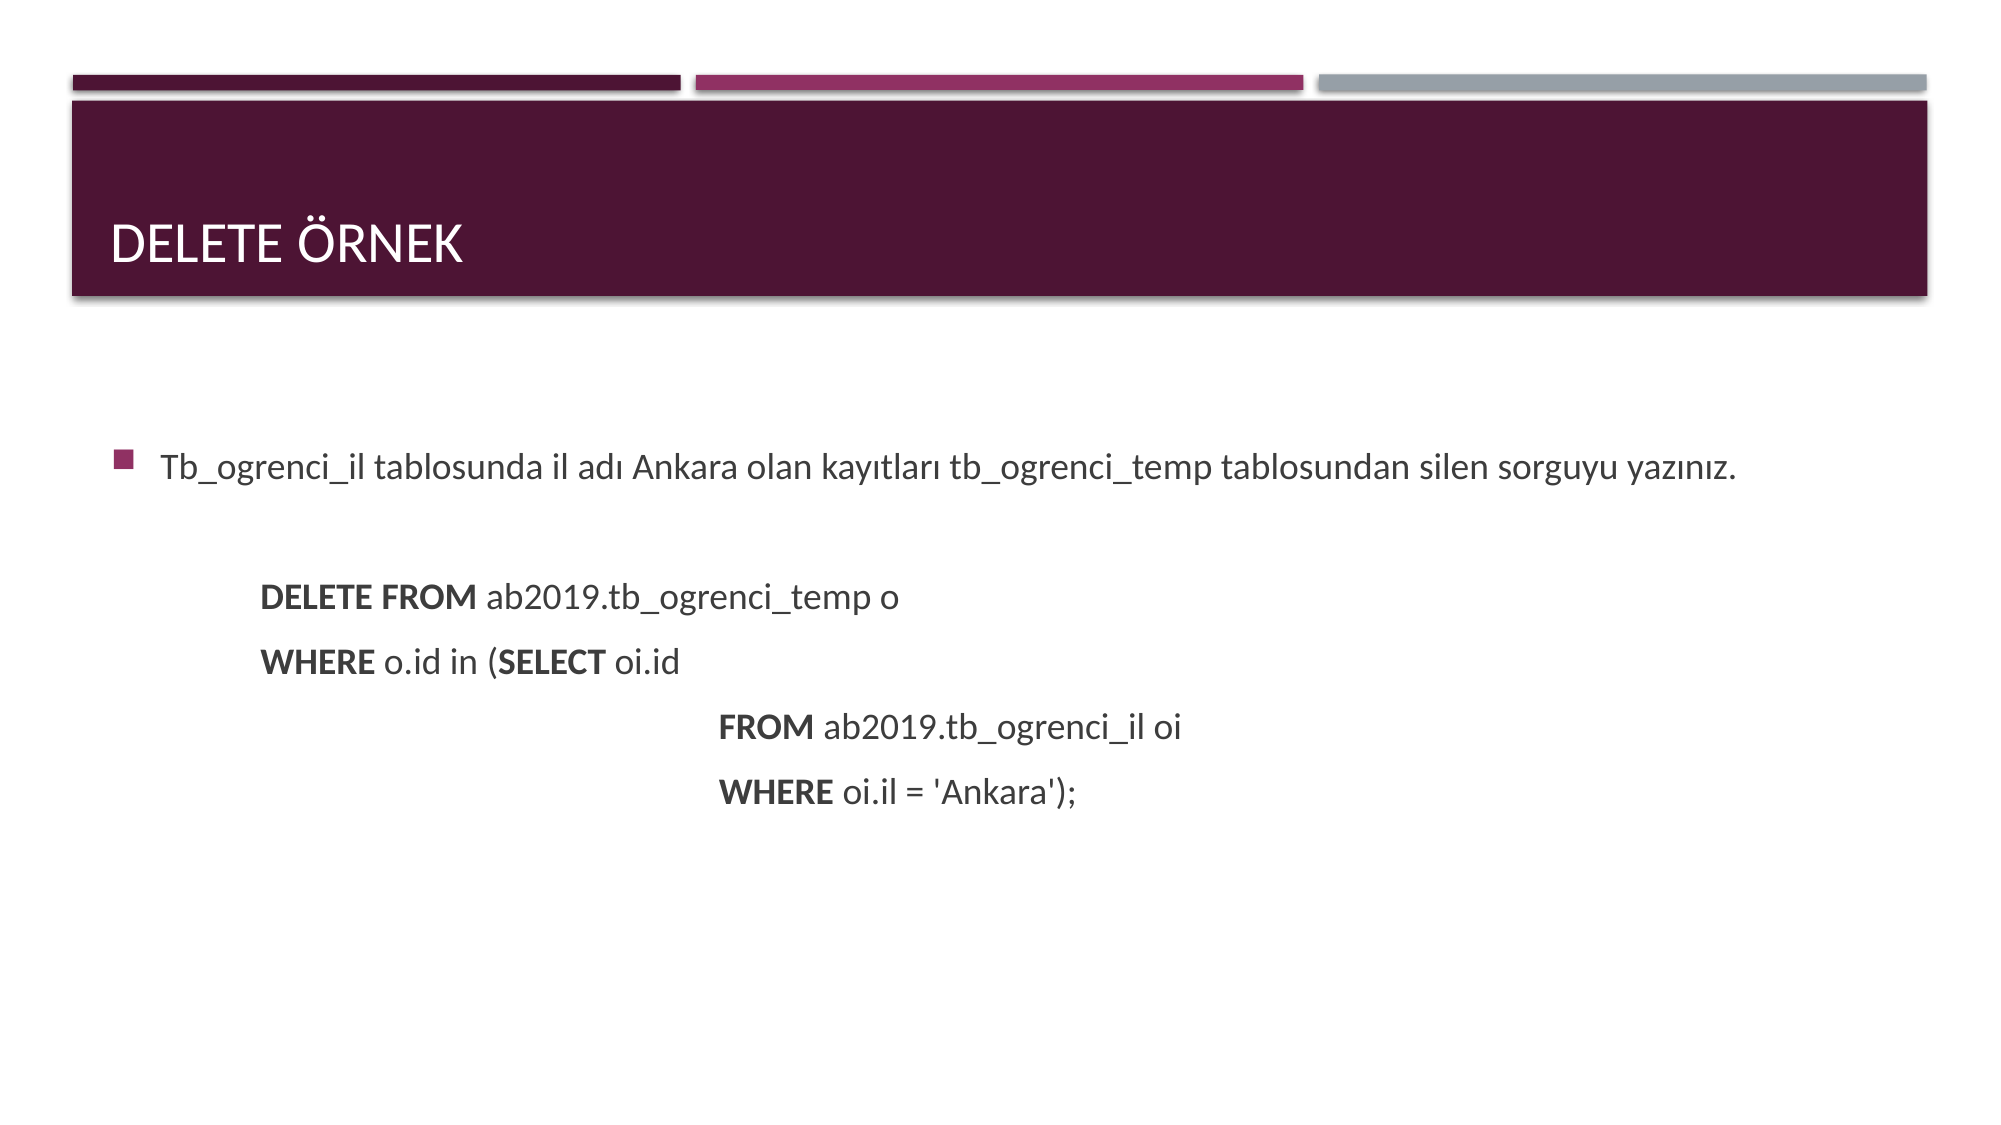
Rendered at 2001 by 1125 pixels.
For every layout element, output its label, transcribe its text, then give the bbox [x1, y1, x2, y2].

list Tb_ogrenci_il tablosunda il adı Ankara olan kayıtları tb_ogrenci_temp tablosundan silen sorguyu yazınız. DELETE FROM ab2019.tb_ogrenci_temp o WHERE o.id in (SELECT oi.id FROM ab2019.tb_ogrenci_il oi WHERE oi.il = 'Ankara'); [95, 357, 1905, 962]
title Delete örnek [95, 115, 1905, 282]
